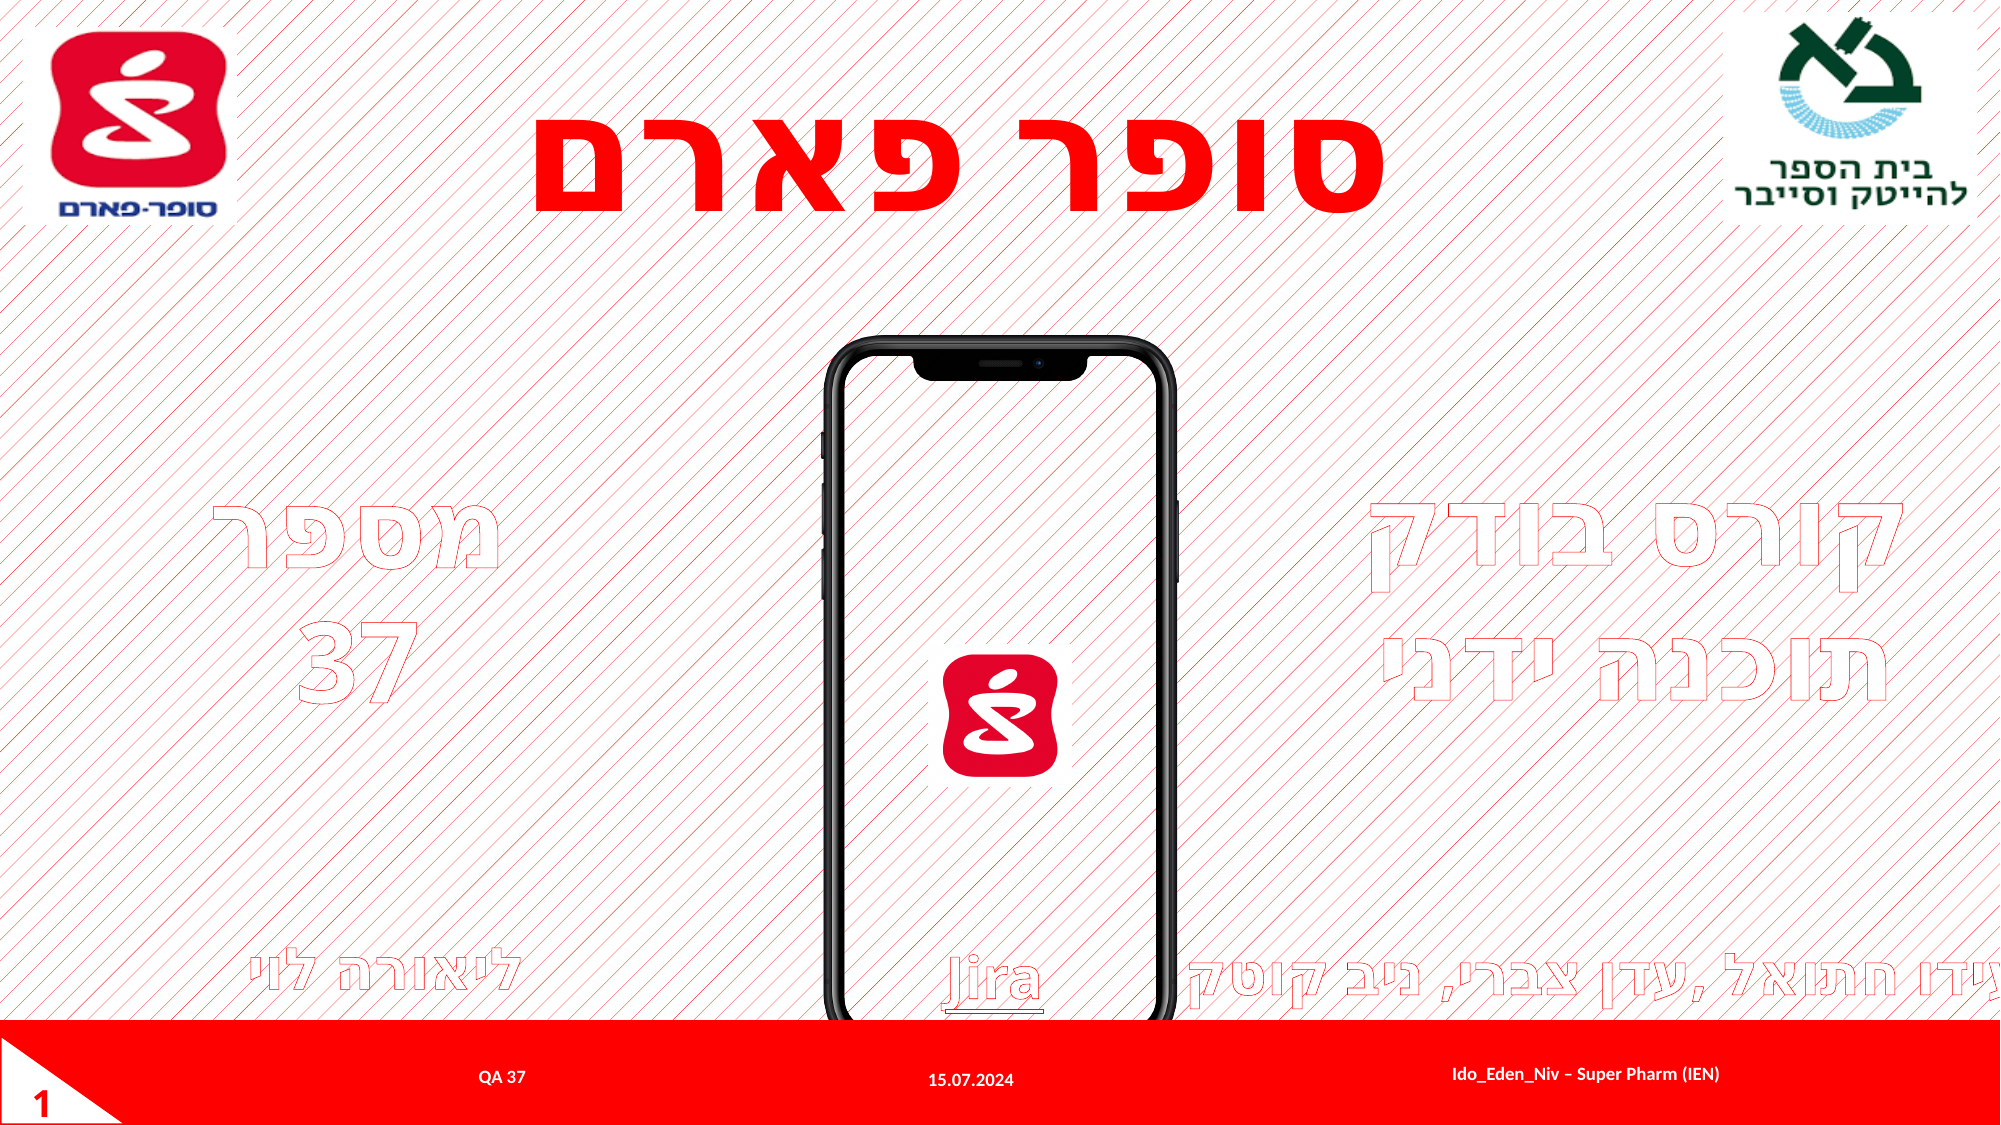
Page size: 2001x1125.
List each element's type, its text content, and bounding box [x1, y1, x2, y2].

picture [1722, 12, 1978, 226]
text_box קורס בודק תוכנה ידני [1327, 445, 1945, 731]
text_box ליאורה לוי [27, 923, 745, 1009]
text_box עידו חתואל ,עדן צברי, ניב קוטק [1179, 928, 2000, 1014]
text_box סופר פארם [478, 37, 1437, 253]
text_box Ido_Eden_Niv – Super Pharm (IEN) [1437, 1036, 1945, 1109]
picture [821, 334, 1179, 1051]
text_box Jira [1179, 932, 1353, 1024]
picture [21, 27, 238, 226]
text_box מספר 37 [49, 447, 668, 733]
text_box QA 37 [463, 1040, 972, 1112]
text_box 15.07.2024 [912, 1042, 1421, 1115]
text_box Jira [635, 932, 821, 1024]
text_box 1 [0, 1032, 131, 1125]
text_box [0, 1020, 2000, 1125]
